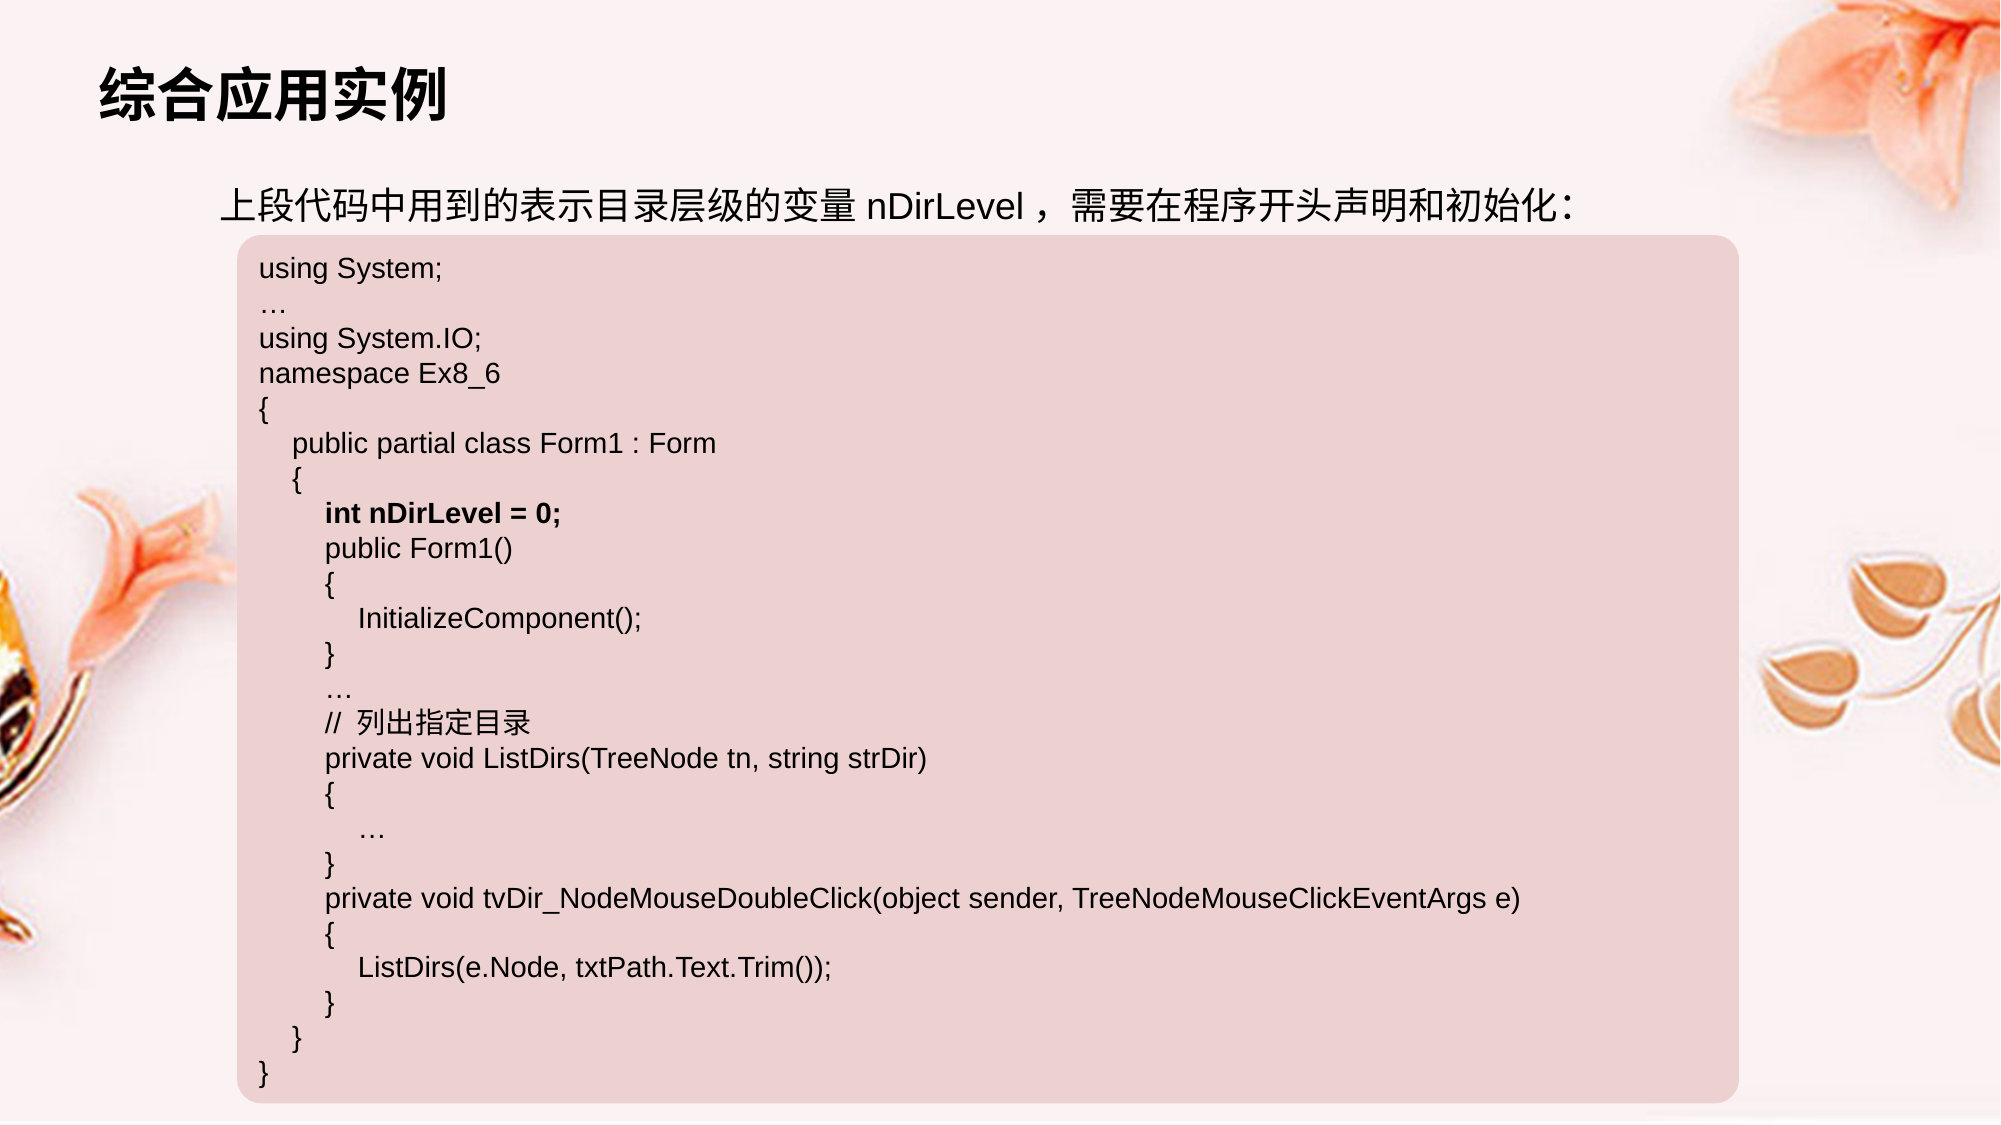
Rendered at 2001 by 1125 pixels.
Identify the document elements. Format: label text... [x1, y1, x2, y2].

picture [0, 0, 2001, 1125]
text_box 上段代码中用到的表示目录层级的变量nDirLevel，需要在程序开头声明和初始化： [205, 174, 1739, 235]
text_box using System; … using System.IO; namespace Ex8_6 { public partial class Form1 : Form { int nDirLevel = 0; public Form1() { InitializeComponent(); } … // 列出指定目录 private void ListDirs(TreeNode tn, string strDir) { … } private void tvDir_NodeMouseDoubleClick(object sender, TreeNodeMouseClickEventArgs e) { ListDirs(e.Node, txtPath.Text.Trim()); } } } [237, 235, 1739, 1104]
text_box 综合应用实例 [83, 58, 1132, 136]
